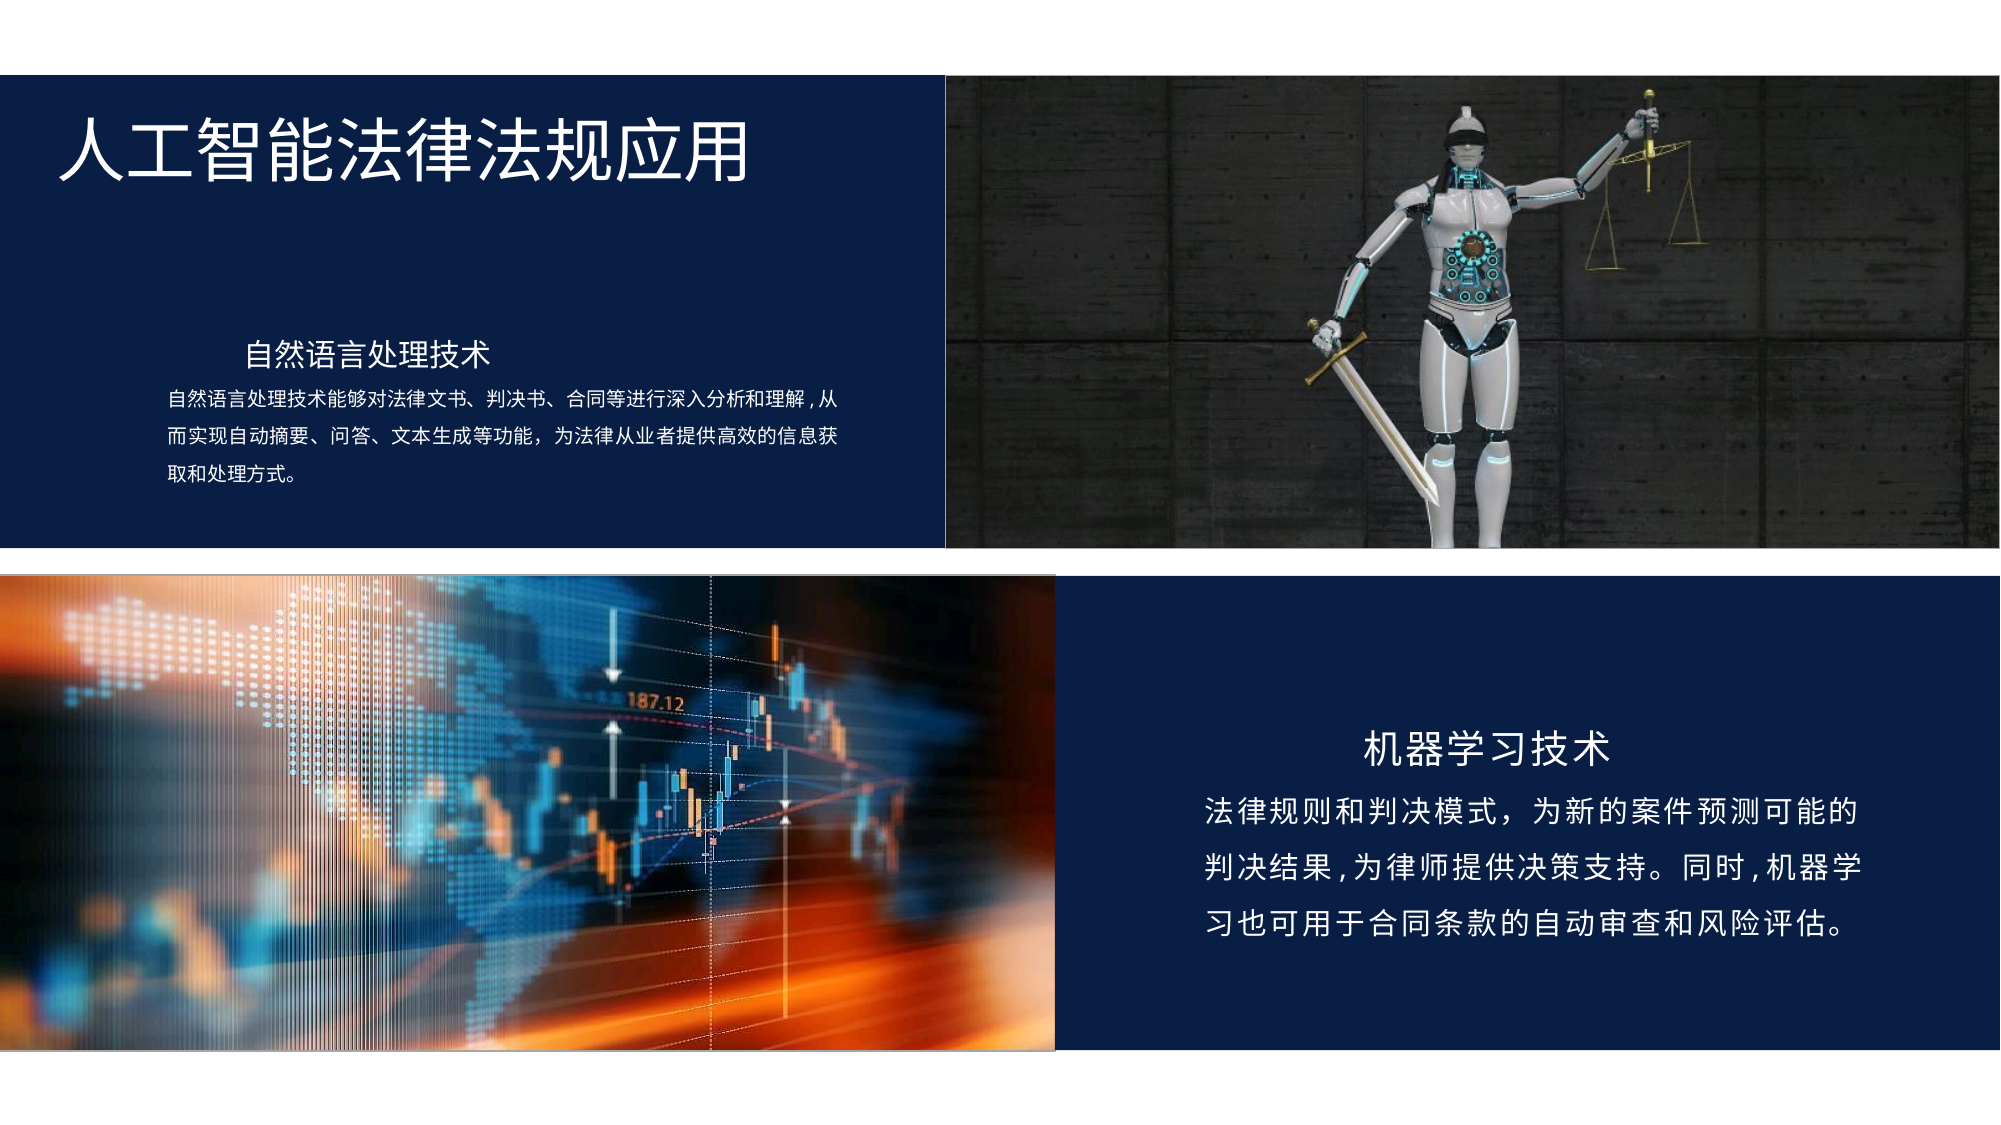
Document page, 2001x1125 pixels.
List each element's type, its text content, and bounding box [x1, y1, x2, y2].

text_box [0, 74, 946, 549]
picture [945, 75, 2000, 549]
picture [0, 575, 1055, 1051]
text_box [1055, 575, 2000, 1051]
title 人工智能法律法规应用 [28, 91, 782, 207]
text_box 自然语言处理技术 自然语言处理技术能够对法律文书、判决书、合同等进行深入分析和理解,从而实现自动摘要、问答、文本生成等功能，为法律从业者提供高效的信息获取和处理方式。 [114, 316, 868, 489]
text_box 机器学习技术 法律规则和判决模式，为新的案件预测可能的判决结果,为律师提供决策支持。同时,机器学习也可用于合同条款的自动审查和风险评估。 [1151, 701, 1904, 985]
